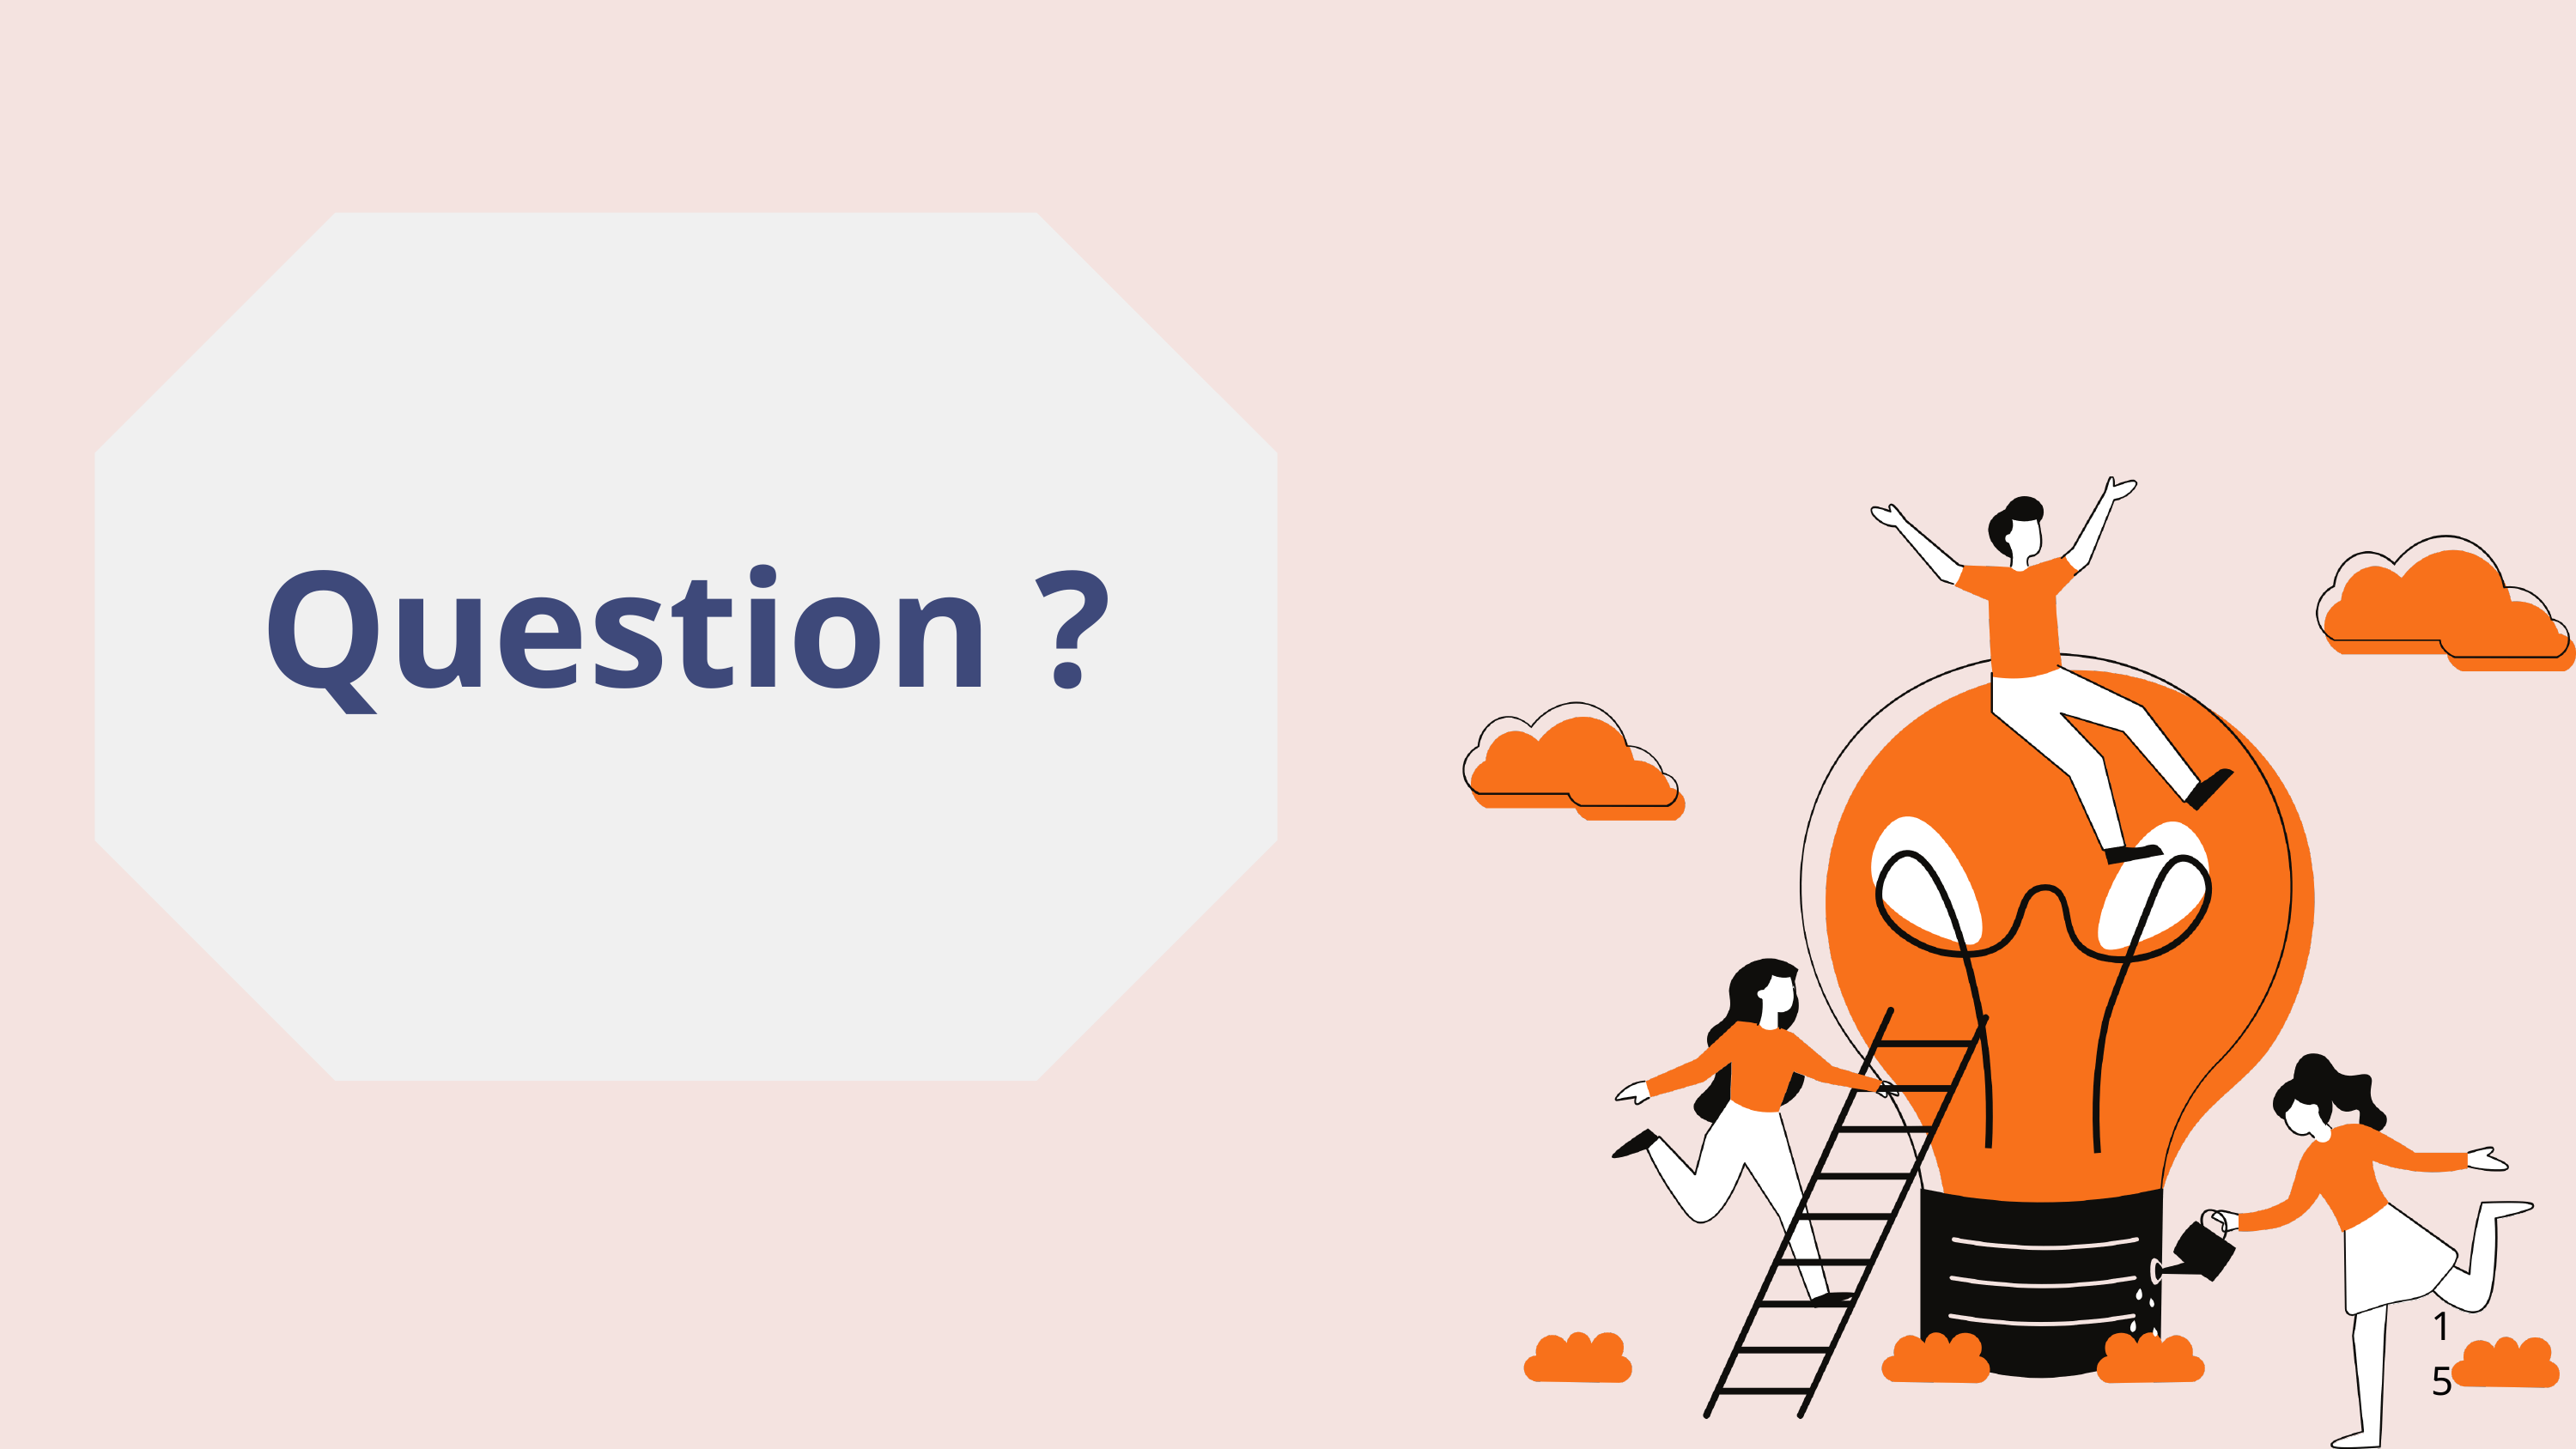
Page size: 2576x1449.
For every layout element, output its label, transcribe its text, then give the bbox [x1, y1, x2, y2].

text_box 15 [2431, 1293, 2453, 1404]
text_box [94, 212, 1278, 1082]
text_box [1461, 476, 2576, 1449]
